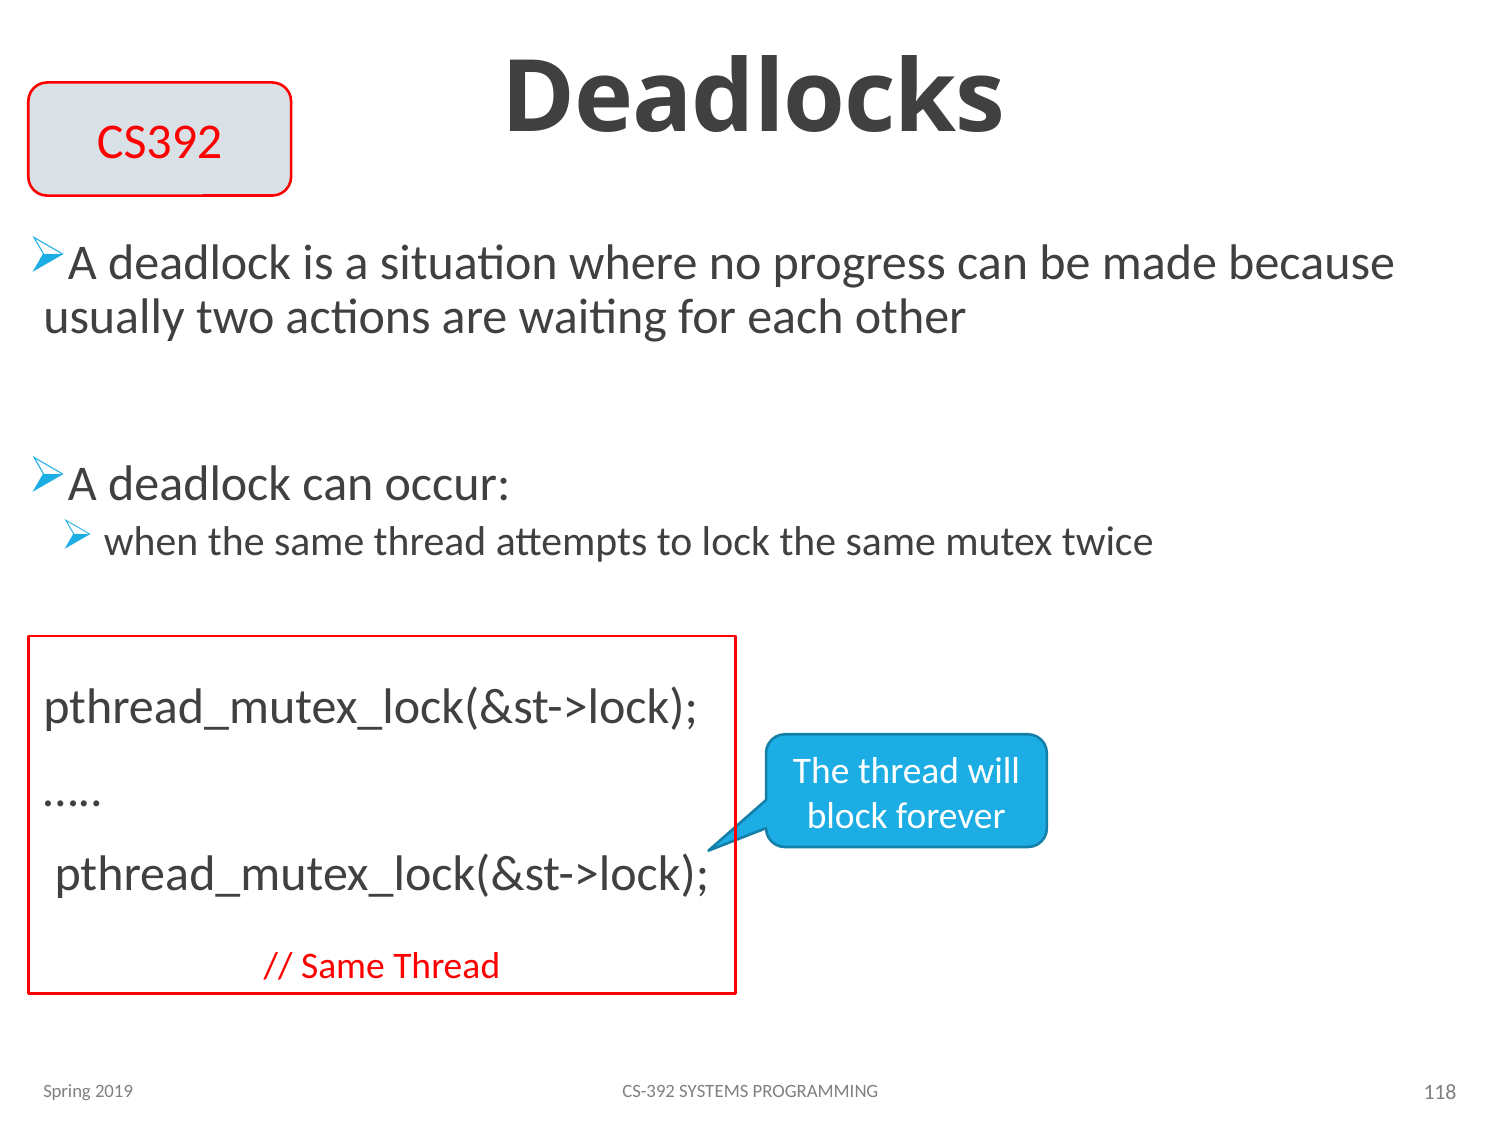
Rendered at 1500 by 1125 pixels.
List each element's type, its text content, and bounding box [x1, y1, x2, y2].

footer CS-392 Systems Programming [453, 1059, 1047, 1120]
title Deadlocks [135, 5, 1373, 160]
text_box CS392 [26, 81, 293, 197]
slide_number Spring 2019 [28, 1059, 333, 1120]
text_box The thread will block forever [737, 732, 1049, 849]
slide_number 118 [1310, 1060, 1472, 1121]
list A deadlock is a situation where no progress can be made because usually two actions are waiting for each other A deadlock can occur: when the same thread attempts to lock the same mutex twice pthread_mutex_lock(&st->lock); ….. pthread_mutex_lock(&st->lock); [28, 229, 1472, 1021]
text_box // Same Thread [27, 635, 737, 995]
